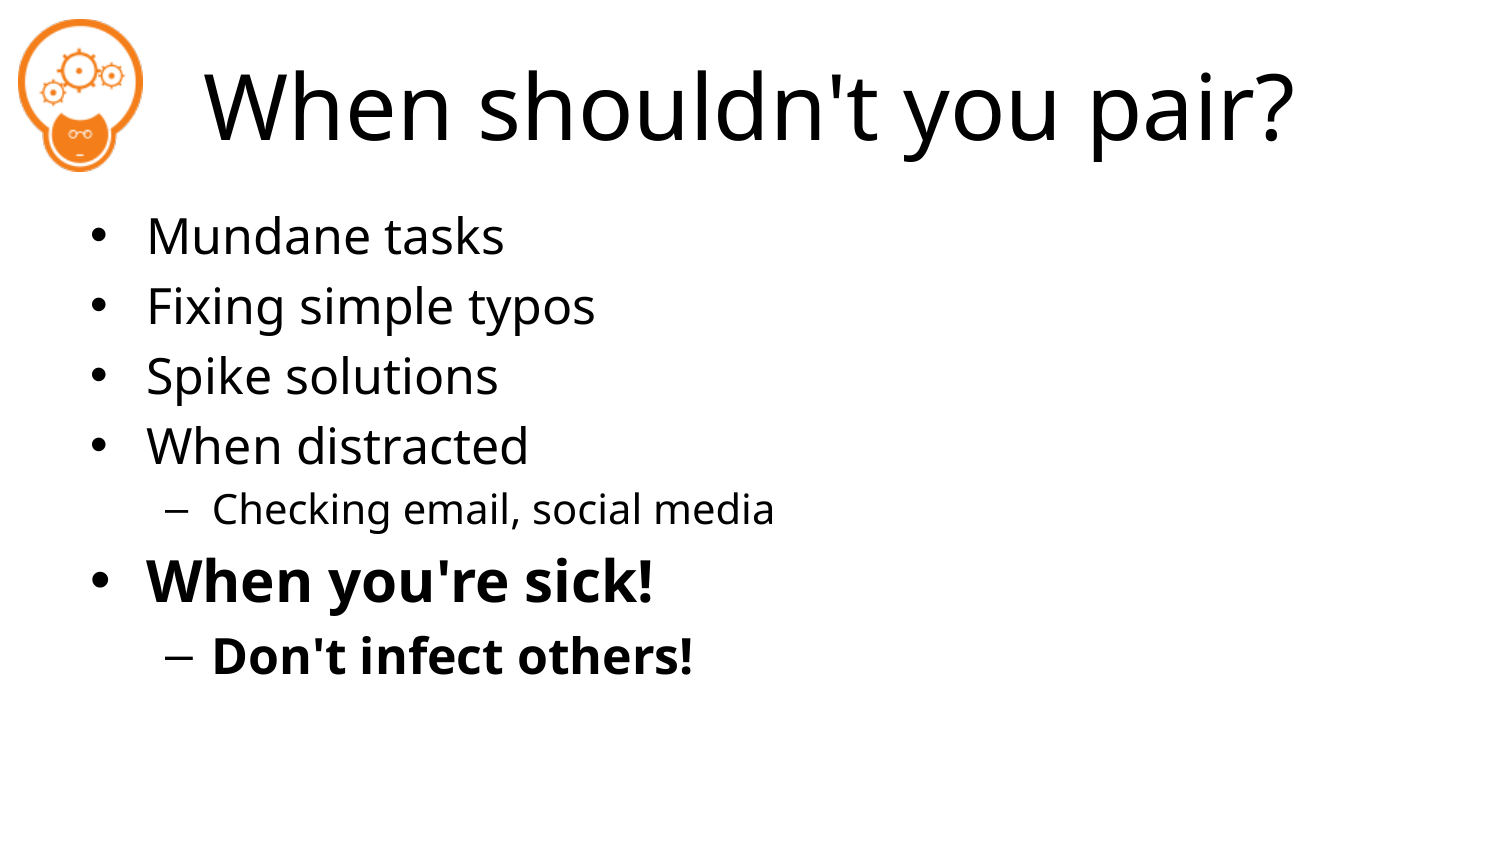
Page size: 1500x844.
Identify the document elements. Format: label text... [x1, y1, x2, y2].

picture [18, 19, 143, 172]
title When shouldn't you pair? [75, 33, 1425, 175]
list Mundane tasks Fixing simple typos Spike solutions When distracted Checking email, social media When you're sick! Don't infect others! [75, 196, 1425, 754]
